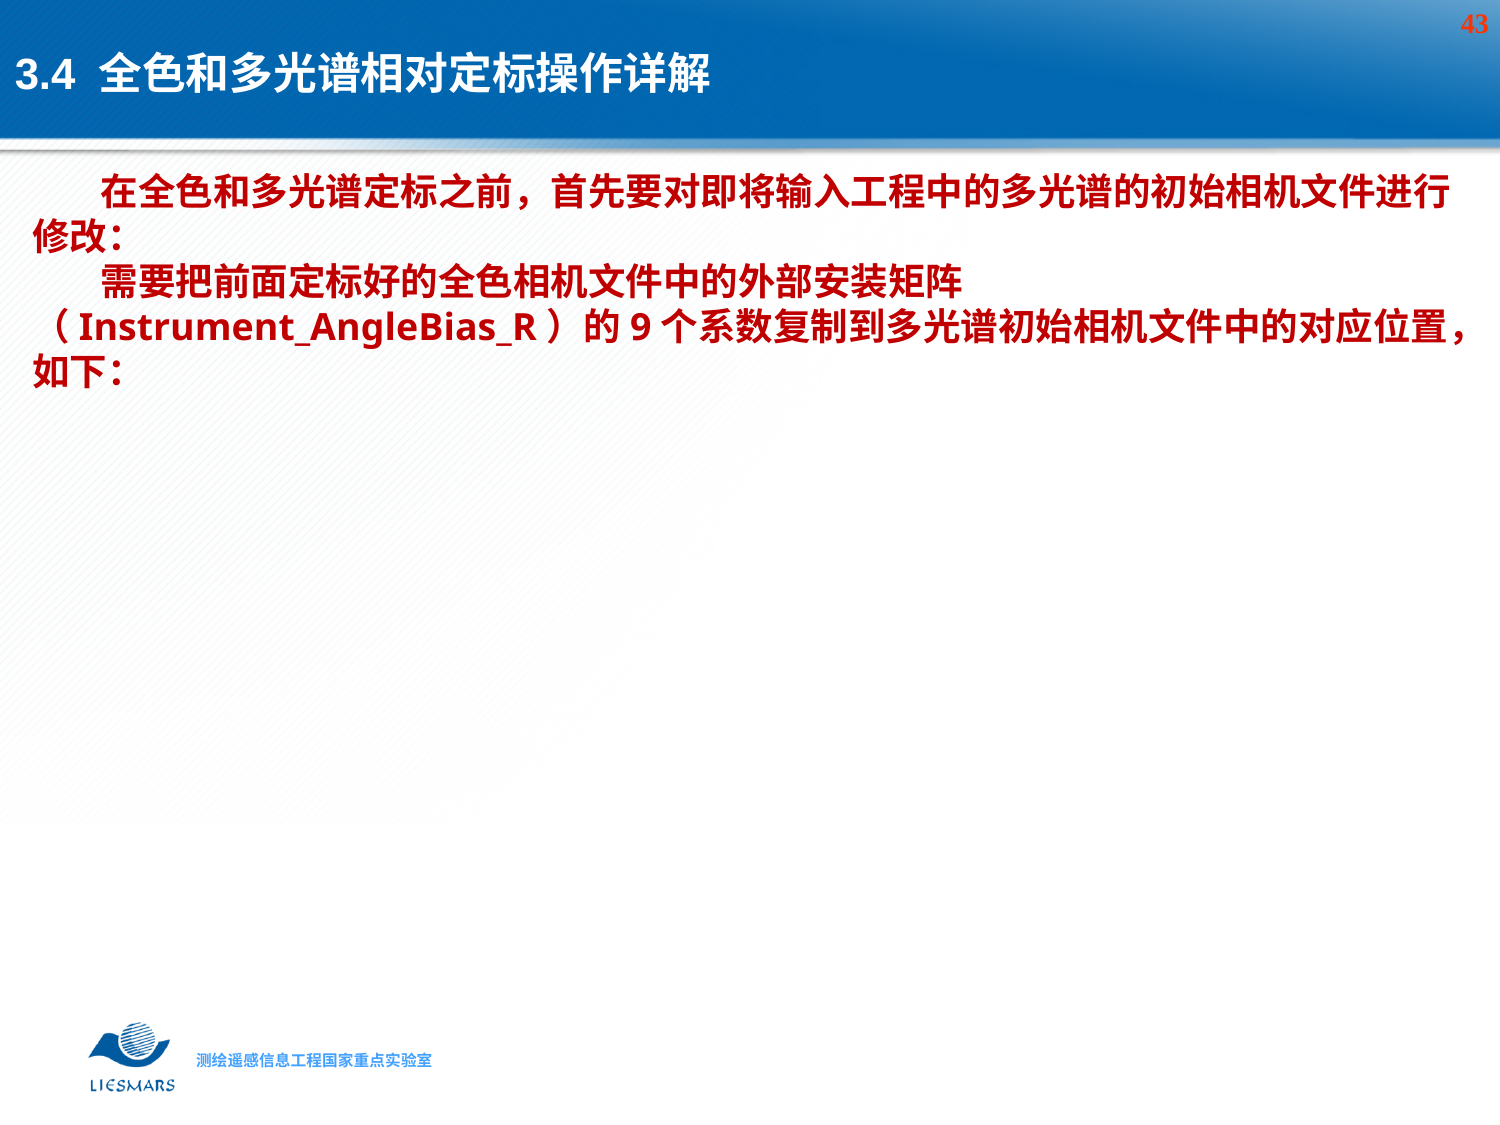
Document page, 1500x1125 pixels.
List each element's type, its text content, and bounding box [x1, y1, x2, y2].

text_box [207, 1053, 211, 1065]
title 3.4 全色和多光谱相对定标操作详解 [0, 18, 1424, 126]
text_box 在全色和多光谱定标之前，首先要对即将输入工程中的多光谱的初始相机文件进行修改： 需要把前面定标好的全色相机文件中的外部安装矩阵（Instrument_AngleBias_R）的9个系数复制到多光谱初始相机文件中的对应位置，如下： [17, 160, 1471, 401]
text_box [280, 1054, 285, 1062]
text_box [247, 1054, 252, 1062]
picture [0, 0, 1500, 1125]
